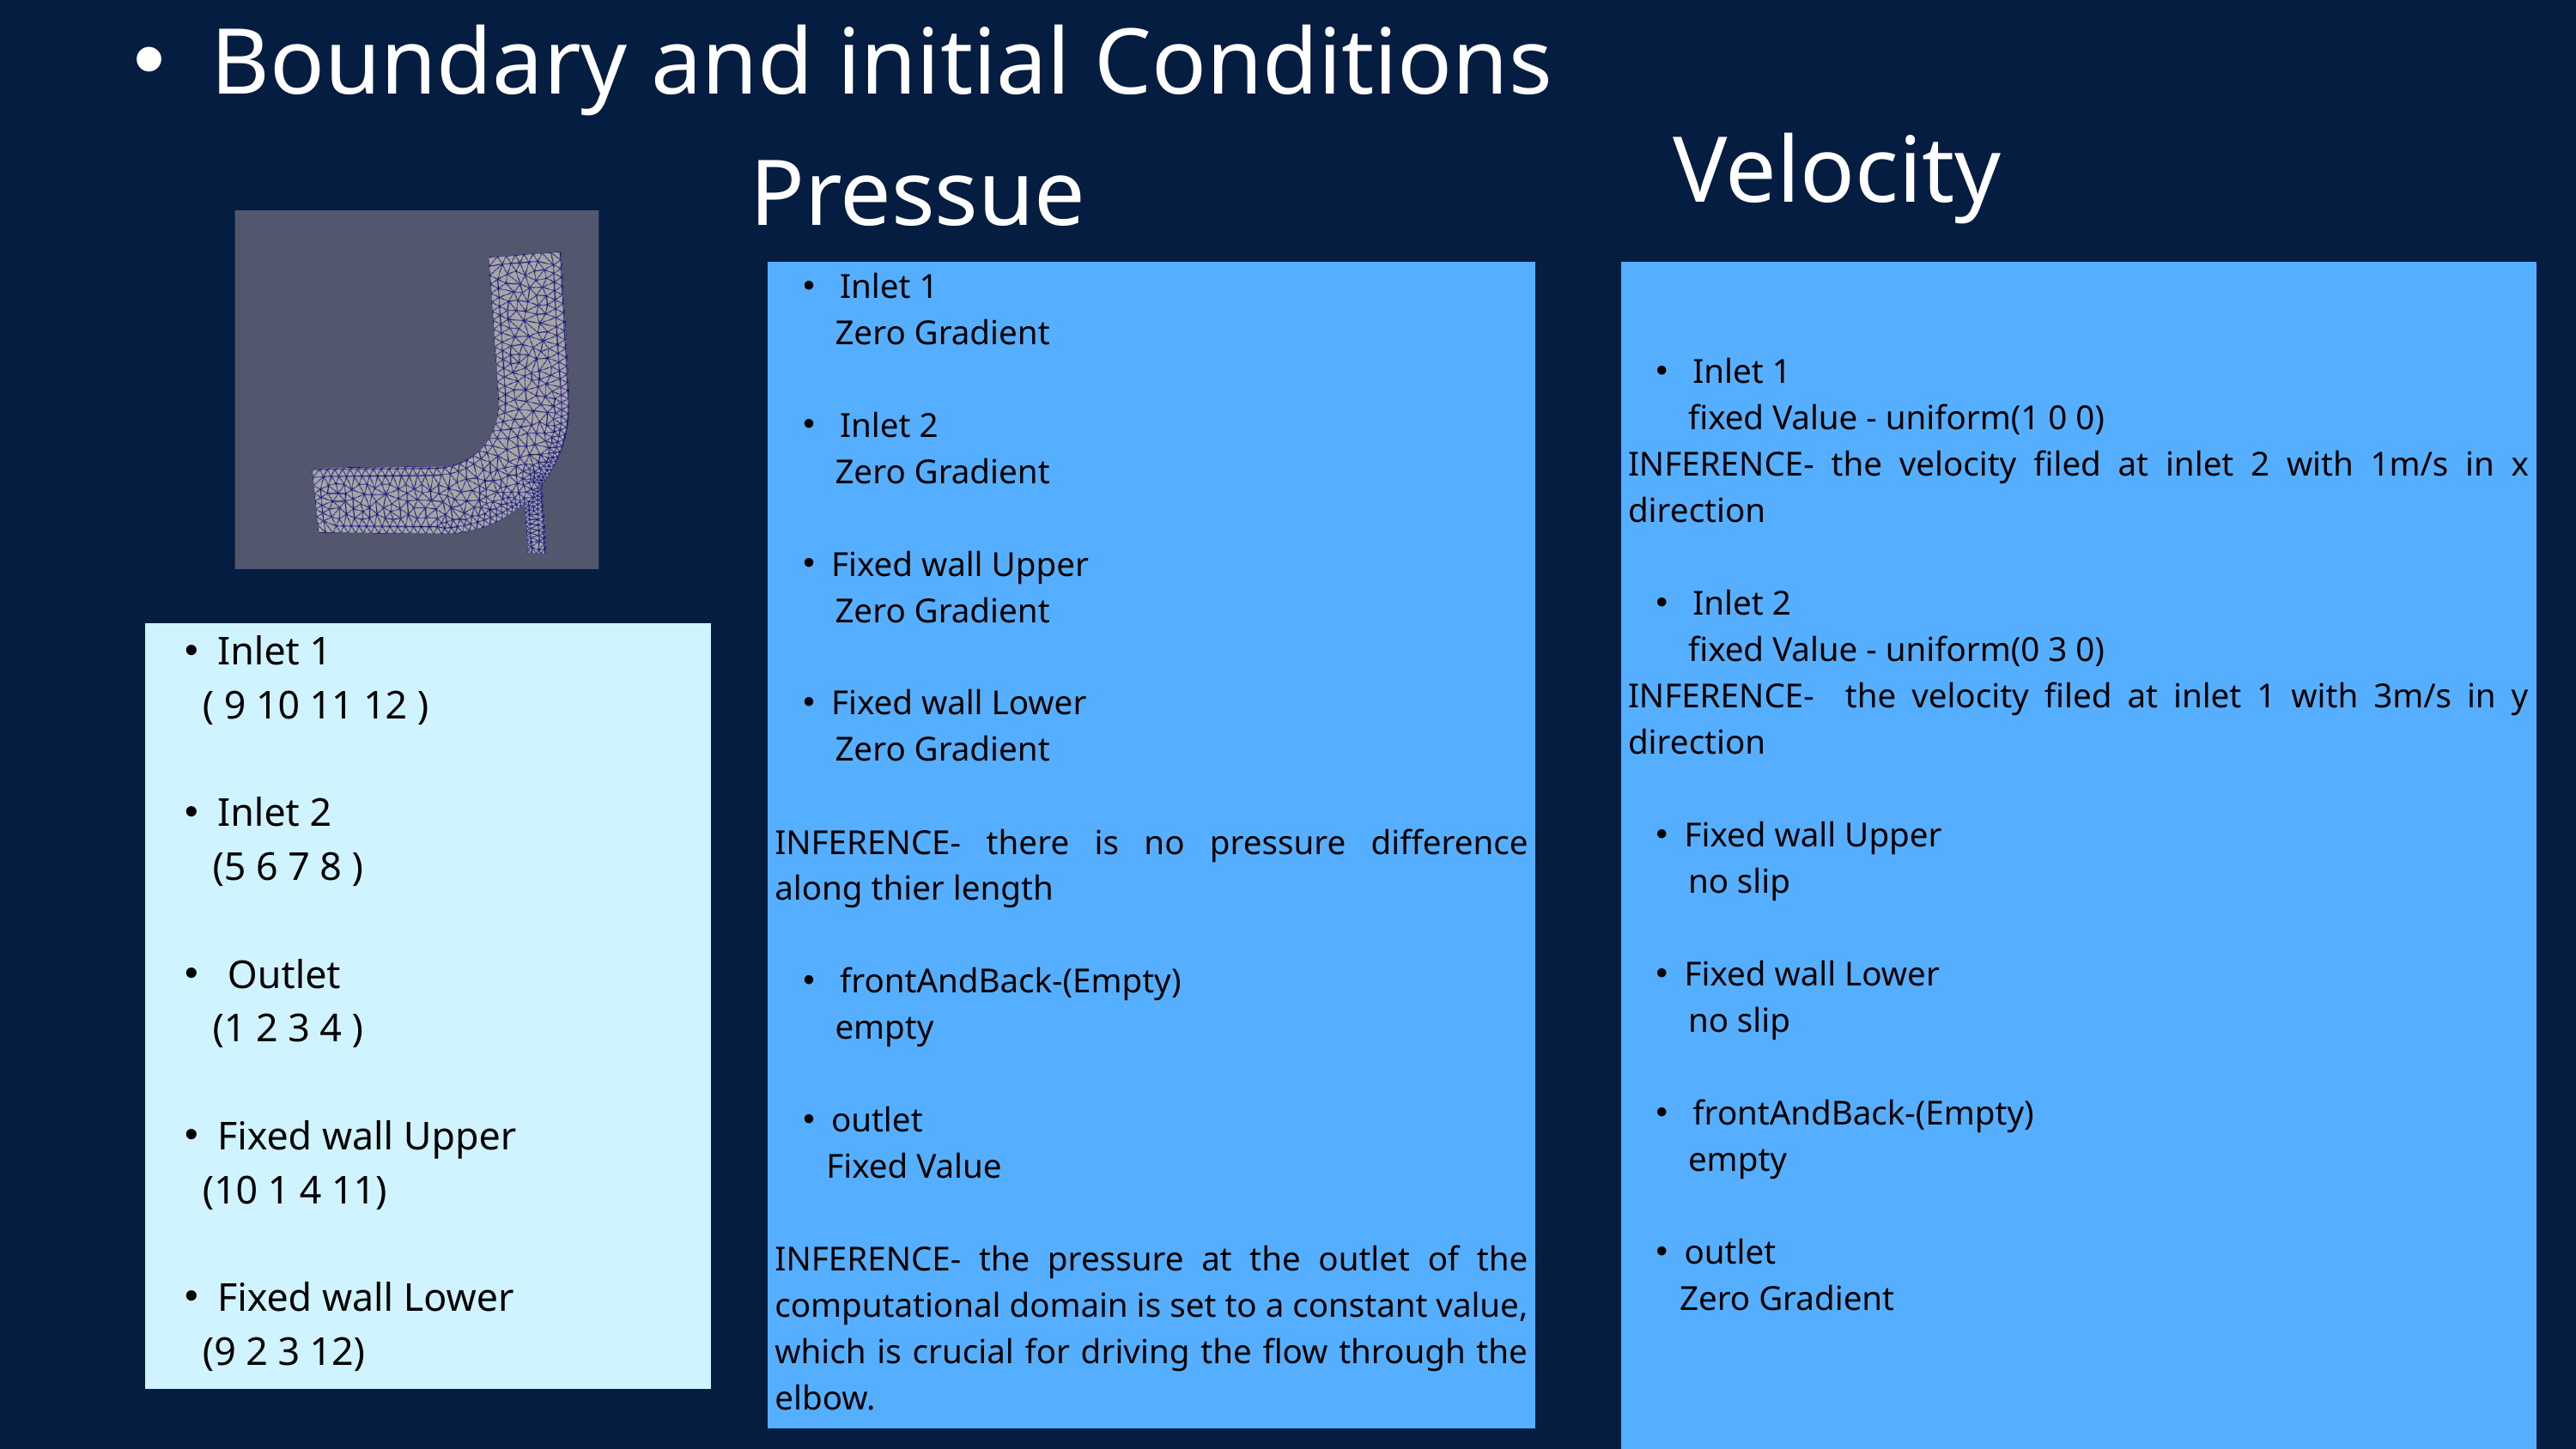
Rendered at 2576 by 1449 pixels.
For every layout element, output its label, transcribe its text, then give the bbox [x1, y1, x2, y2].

text_box Boundary and initial Conditions [0, 0, 1654, 112]
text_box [768, 261, 1536, 1429]
text_box Velocity [1653, 93, 2021, 221]
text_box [1620, 261, 2537, 1449]
text_box [234, 210, 599, 569]
text_box Pressue [742, 116, 1094, 244]
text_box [144, 622, 712, 1390]
